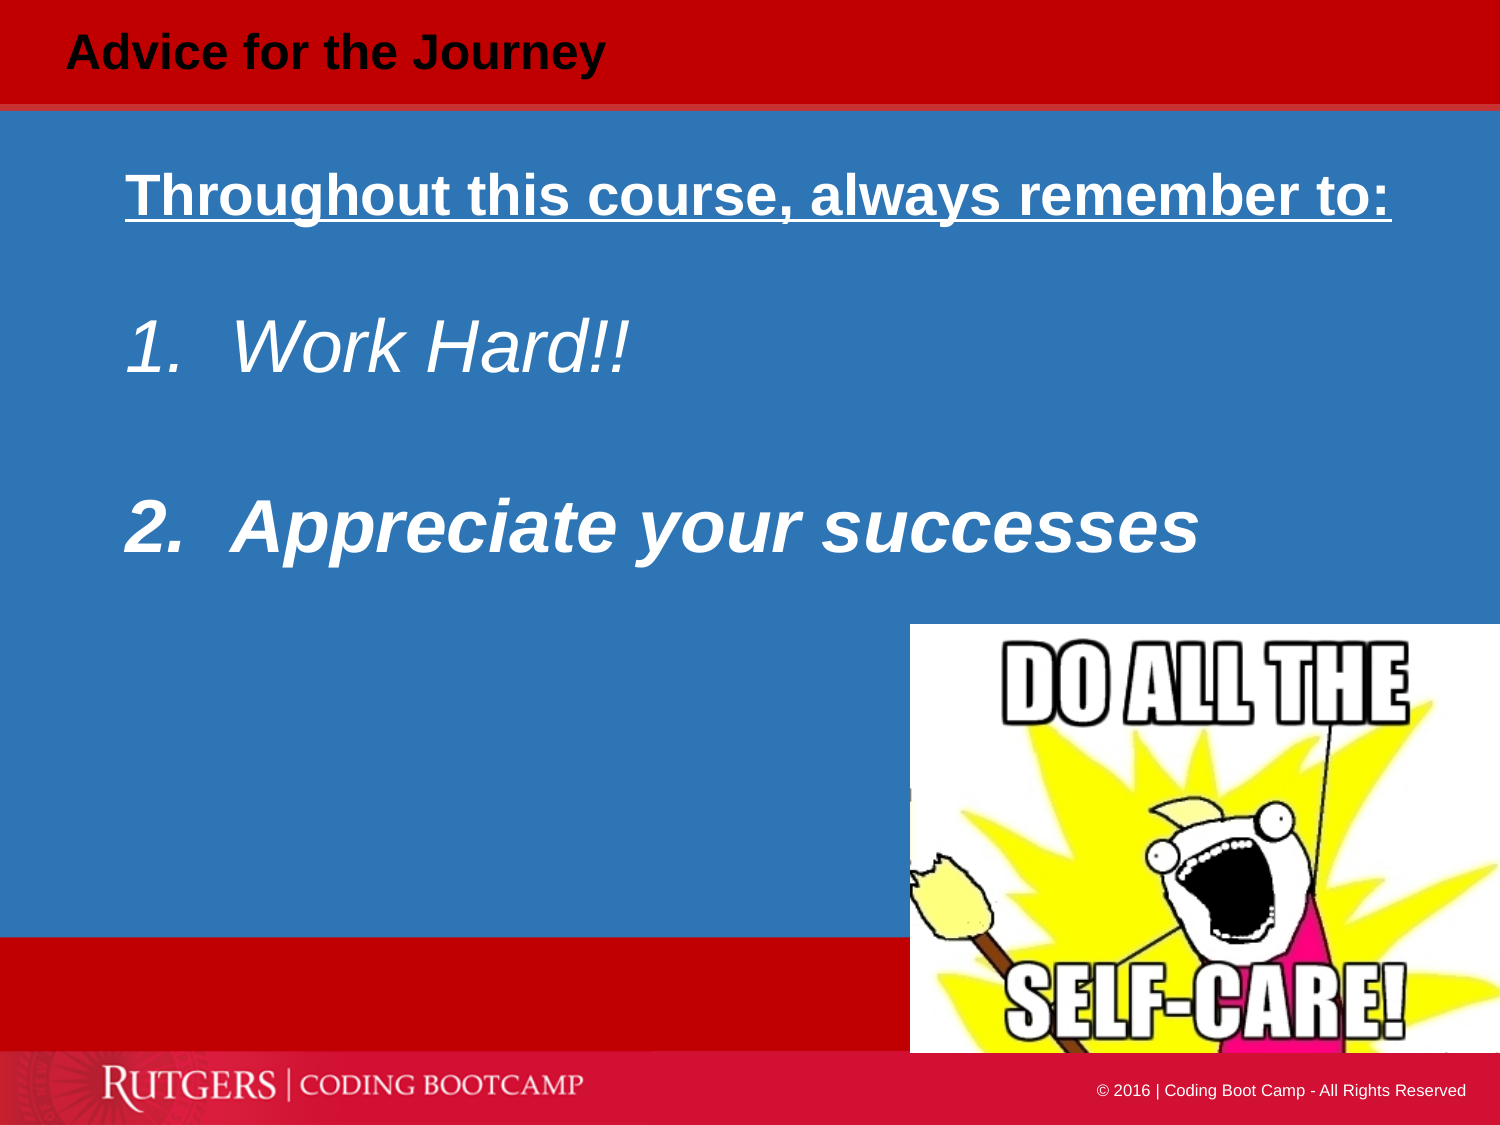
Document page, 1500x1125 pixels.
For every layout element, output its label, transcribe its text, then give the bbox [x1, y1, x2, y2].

text_box [0, 110, 1500, 938]
title Advice for the Journey [50, 0, 948, 108]
text_box Throughout this course, always remember to: Work Hard!! Appreciate your successes [72, 149, 1423, 893]
picture [0, 1051, 650, 1125]
picture [909, 624, 1500, 1053]
